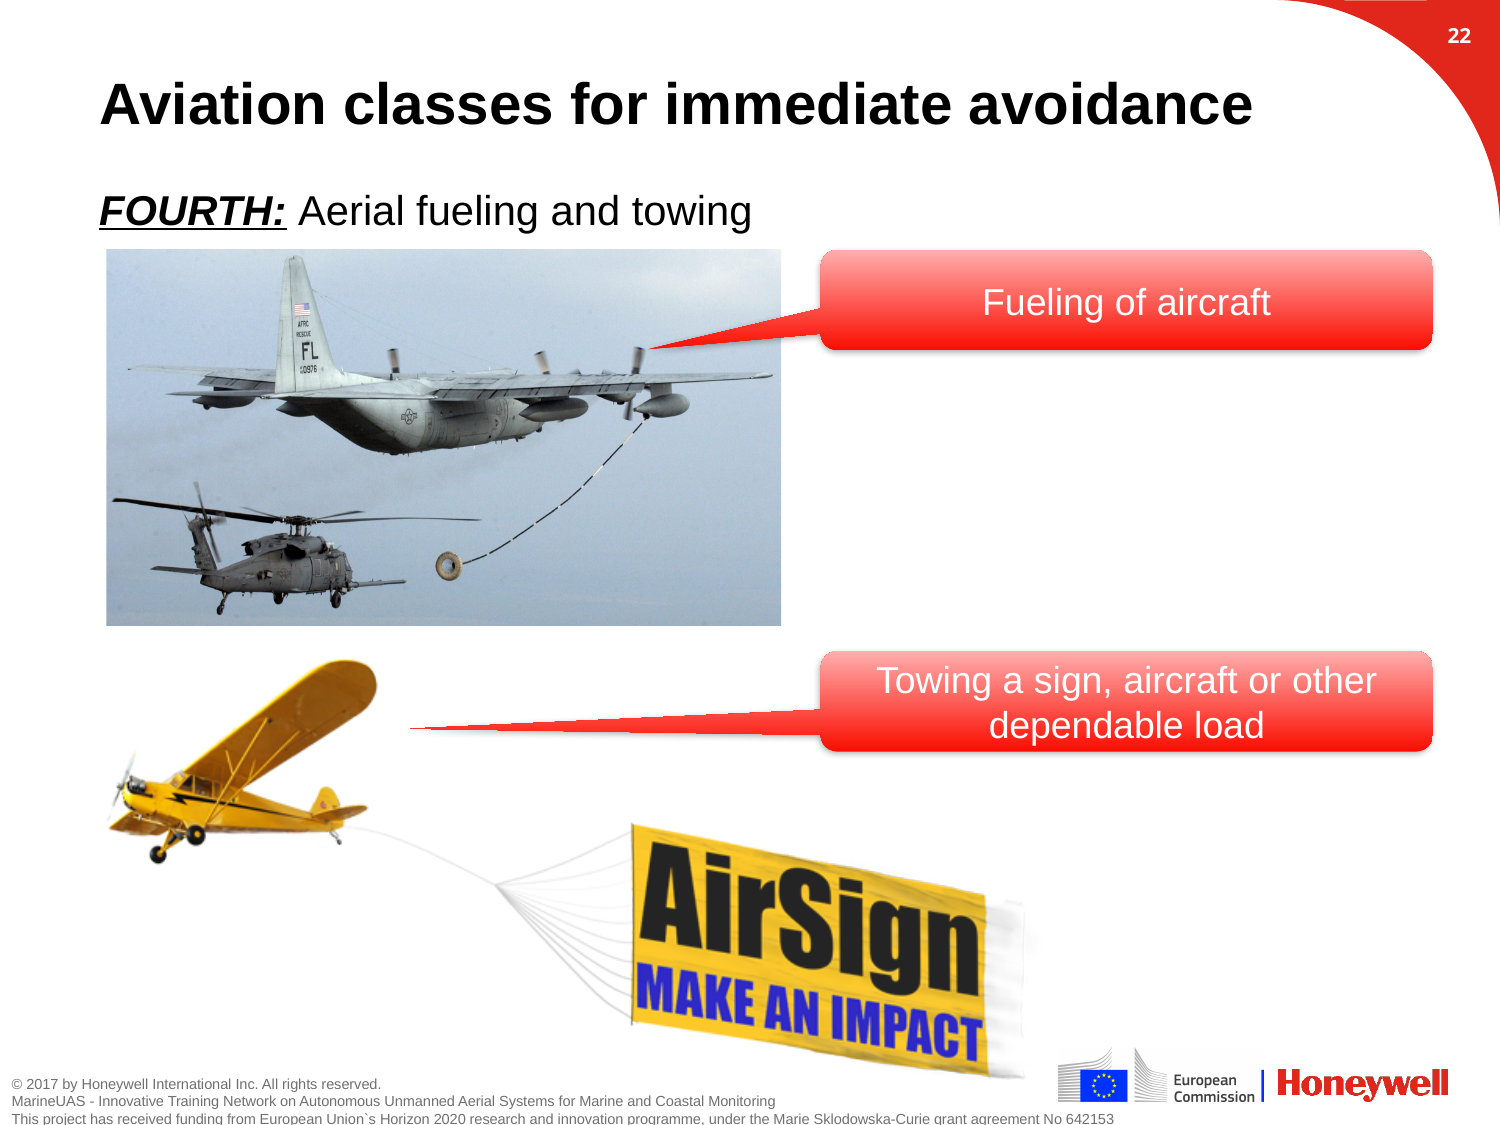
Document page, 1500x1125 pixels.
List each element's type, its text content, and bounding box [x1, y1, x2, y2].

text_box Fueling of aircraft [785, 249, 1433, 351]
picture [106, 249, 782, 627]
title Aviation classes for immediate avoidance [84, 58, 1398, 141]
picture [1058, 1048, 1264, 1102]
picture [106, 657, 1045, 1084]
text_box Towing a sign, aircraft or other dependable load [825, 651, 1433, 752]
list FOURTH: Aerial fueling and towing [84, 176, 1398, 1048]
slide_number 21 [1432, 0, 1500, 79]
picture [1278, 1069, 1448, 1102]
